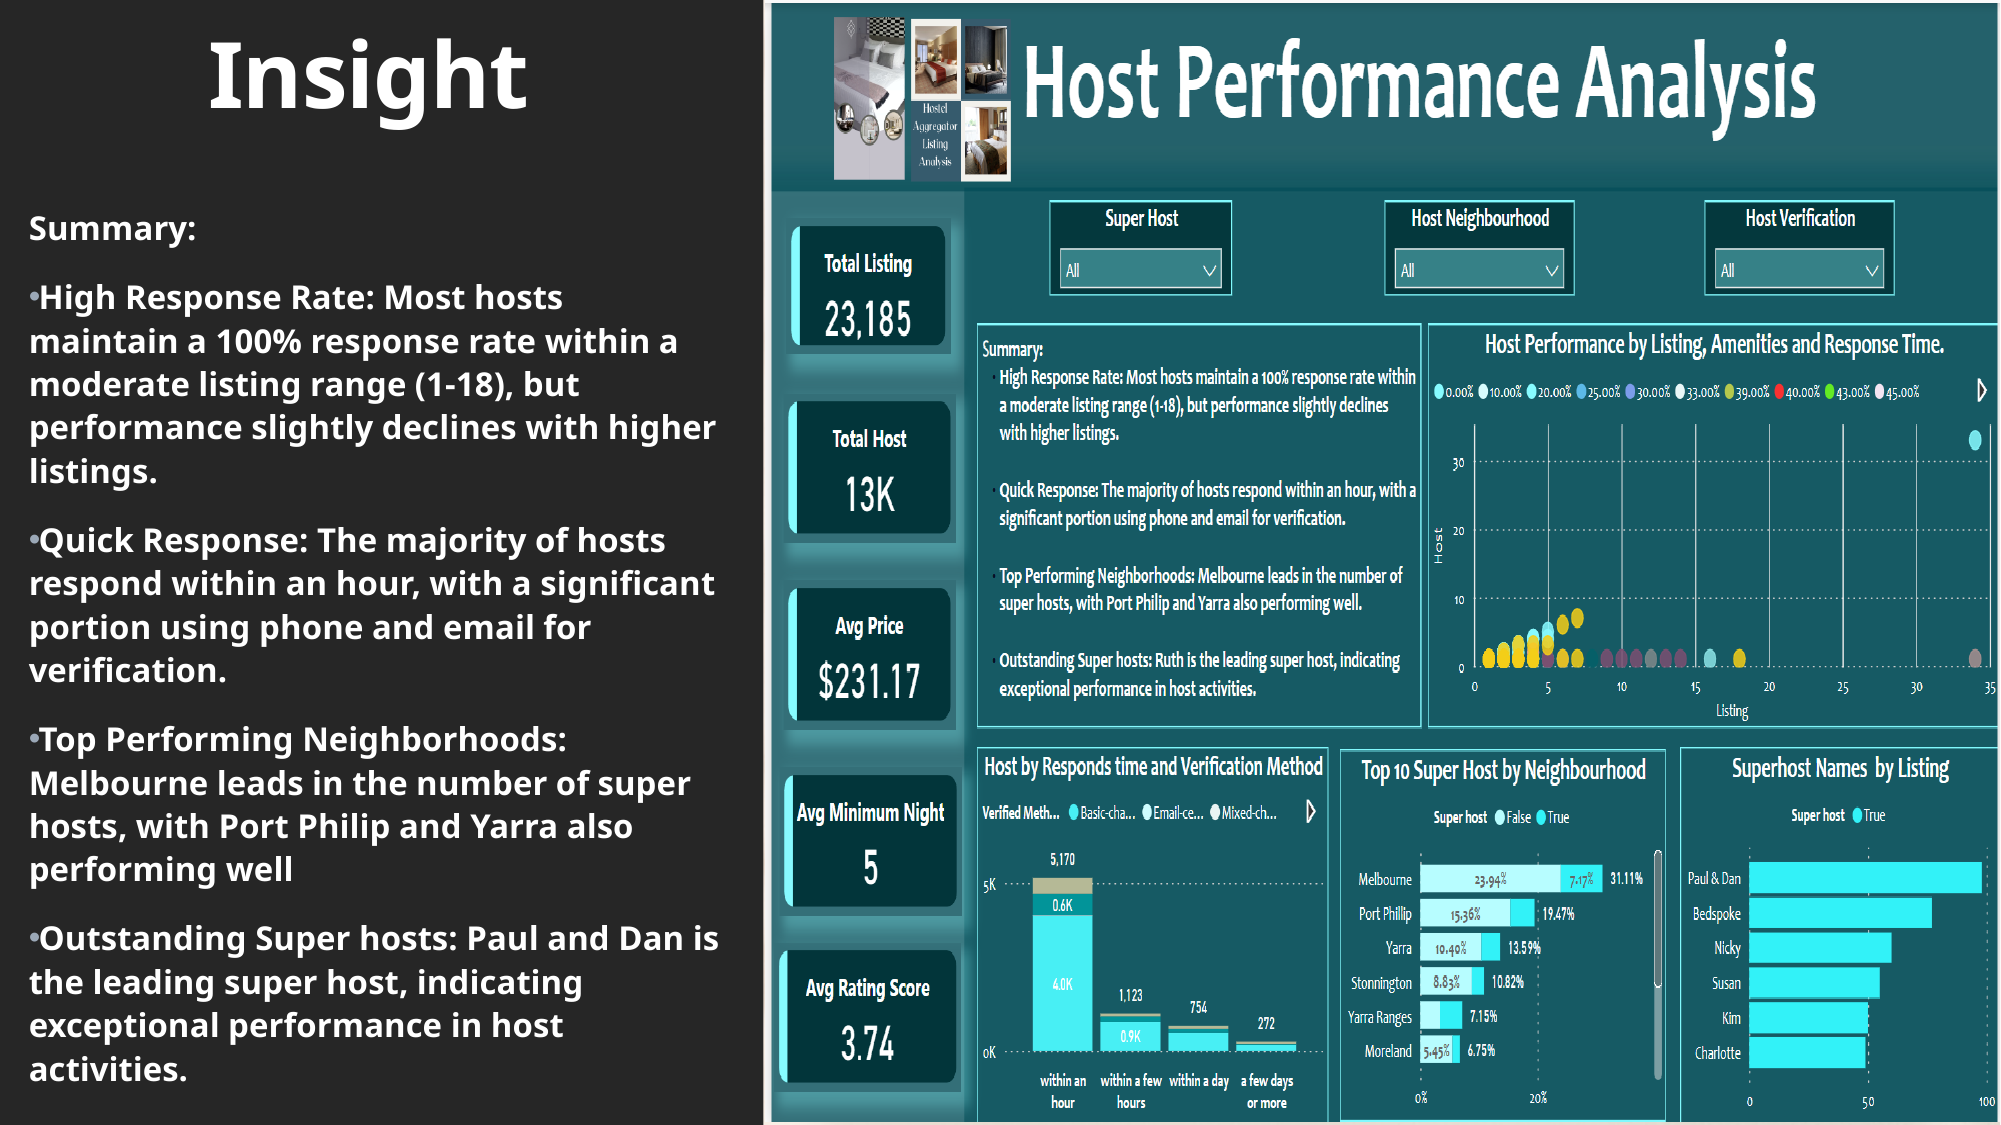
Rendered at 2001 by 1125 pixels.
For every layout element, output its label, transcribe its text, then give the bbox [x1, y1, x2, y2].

title Insight [105, 51, 633, 137]
list Summary: High Response Rate: Most hosts maintain a 100% response rate within a moderate listing range (1-18), but performance slightly declines with higher listings. Quick Response: The majority of hosts respond within an hour, with a significant portion using phone and email for verification. Top Performing Neighborhoods: Melbourne leads in the number of super hosts, with Port Philip and Yarra also performing well Outstanding Super hosts: Paul and Dan is the leading super host, indicating exceptional performance in host activities. [13, 196, 738, 1097]
picture [764, 0, 2001, 1125]
